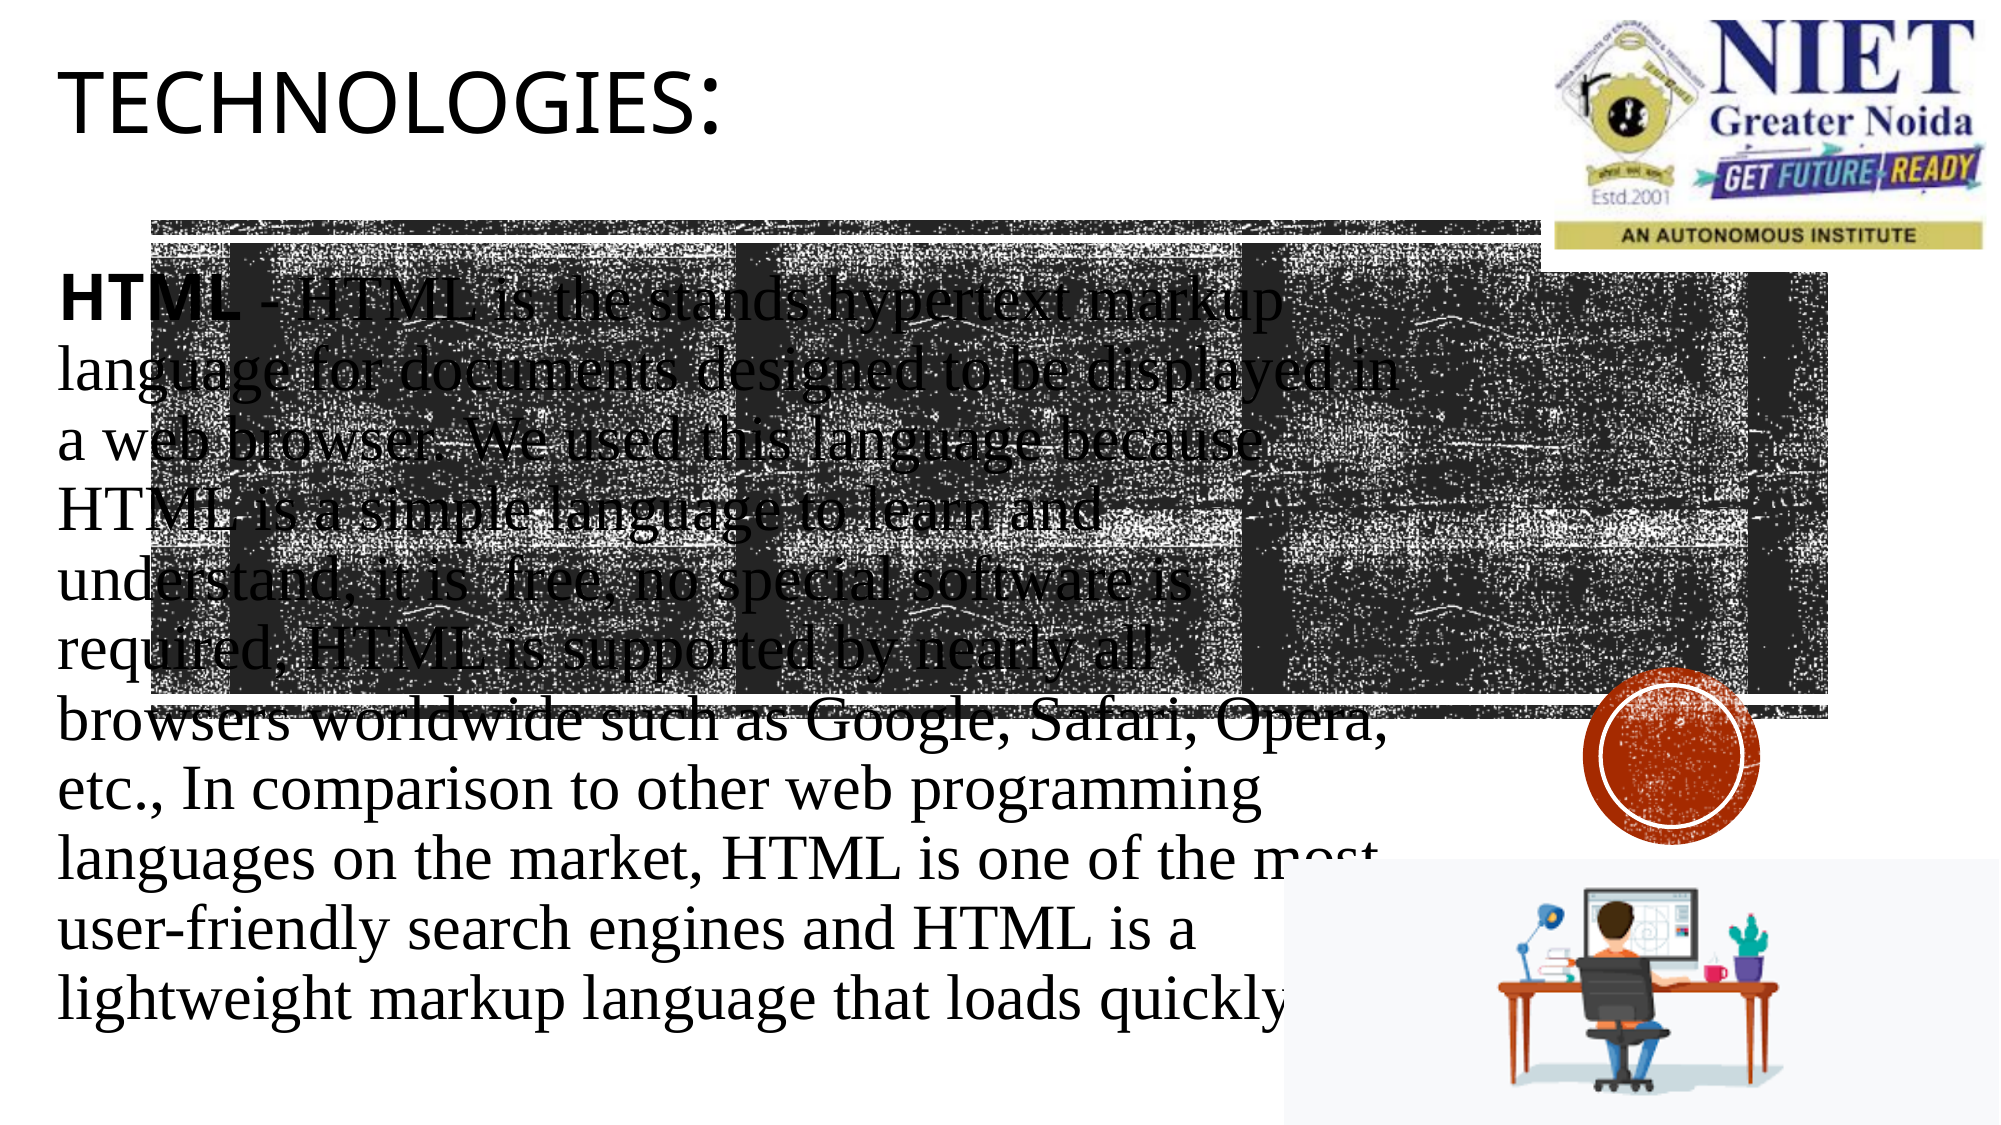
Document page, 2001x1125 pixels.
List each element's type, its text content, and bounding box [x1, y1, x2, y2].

picture [1541, 0, 1999, 272]
subtitle HTML - HTML is the stands hypertext markup language for documents designed to be displayed in a web browser. We used this language because HTML is a simple language to learn and understand, it is free, no special software is required, HTML is supported by nearly all browsers worldwide such as Google, Safari, Opera, etc., In comparison to other web programming languages on the market, HTML is one of the most user-friendly search engines and HTML is a lightweight markup language that loads quickly. [42, 257, 1420, 1090]
title Technologies: [42, 20, 831, 189]
picture [1284, 859, 1999, 1125]
